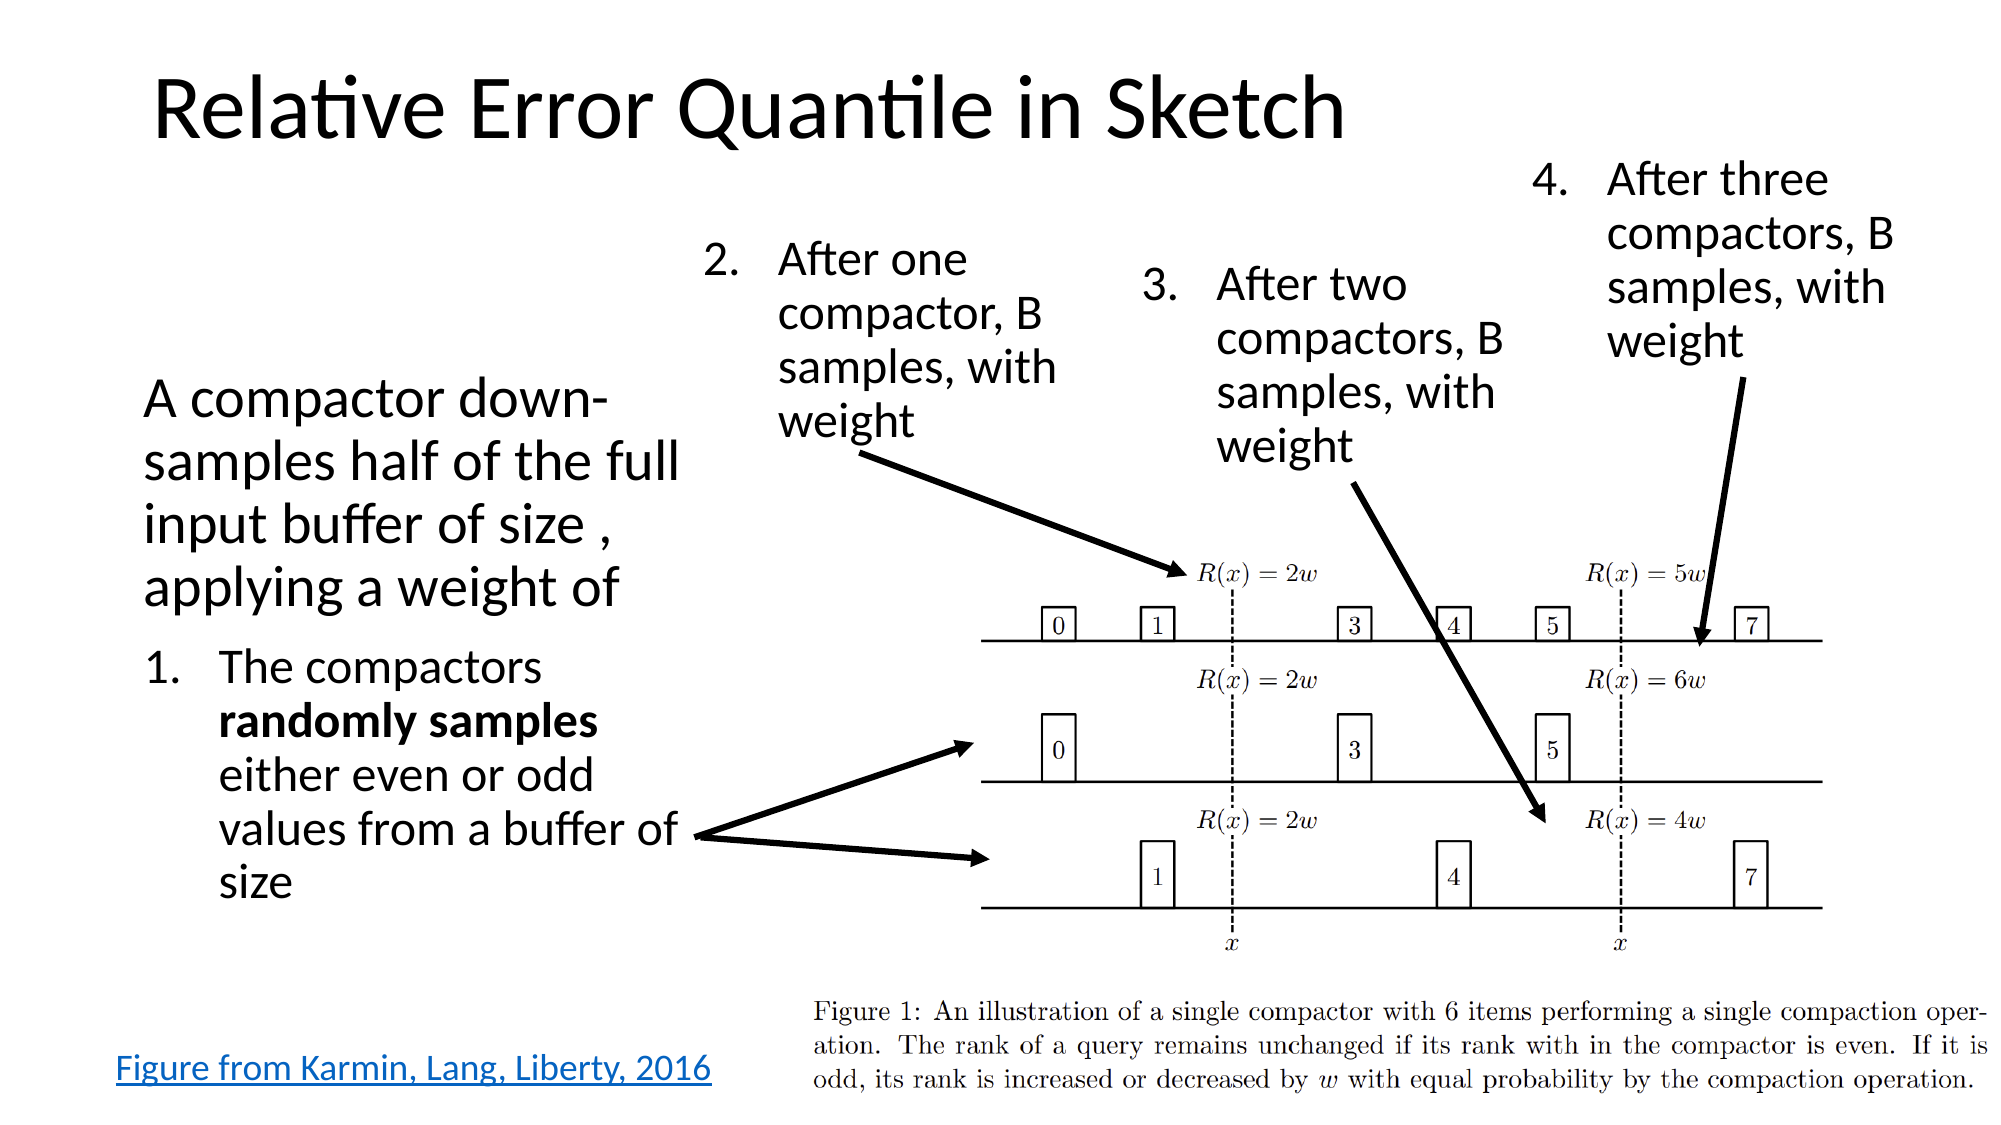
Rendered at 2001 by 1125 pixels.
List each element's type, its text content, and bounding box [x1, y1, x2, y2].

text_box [859, 452, 1188, 576]
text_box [700, 837, 990, 860]
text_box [694, 742, 975, 838]
text_box Relative Error Quantile in Sketch [137, 0, 1863, 218]
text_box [1699, 377, 1744, 647]
text_box Figure from Karmin, Lang, Liberty, 2016 [82, 1035, 746, 1096]
picture [806, 550, 1989, 1097]
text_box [1353, 482, 1546, 824]
